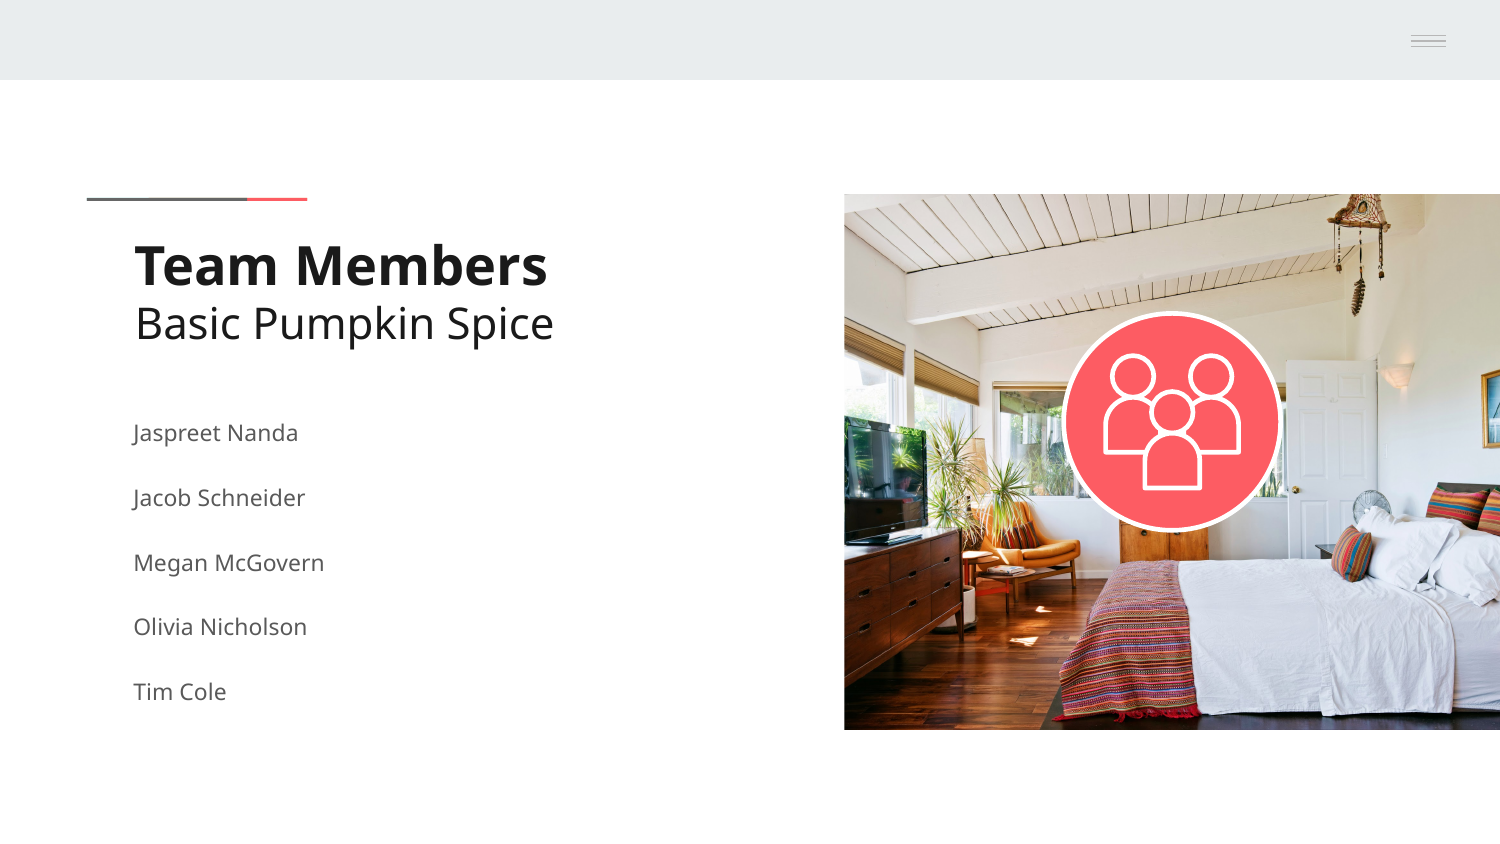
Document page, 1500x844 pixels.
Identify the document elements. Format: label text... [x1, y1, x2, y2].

title Team Members Basic Pumpkin Spice [119, 216, 759, 386]
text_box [1105, 355, 1239, 489]
list Jaspreet Nanda Jacob Schneider Megan McGovern Olivia Nicholson Tim Cole [118, 399, 757, 743]
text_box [135, 195, 259, 204]
picture [844, 194, 1500, 730]
